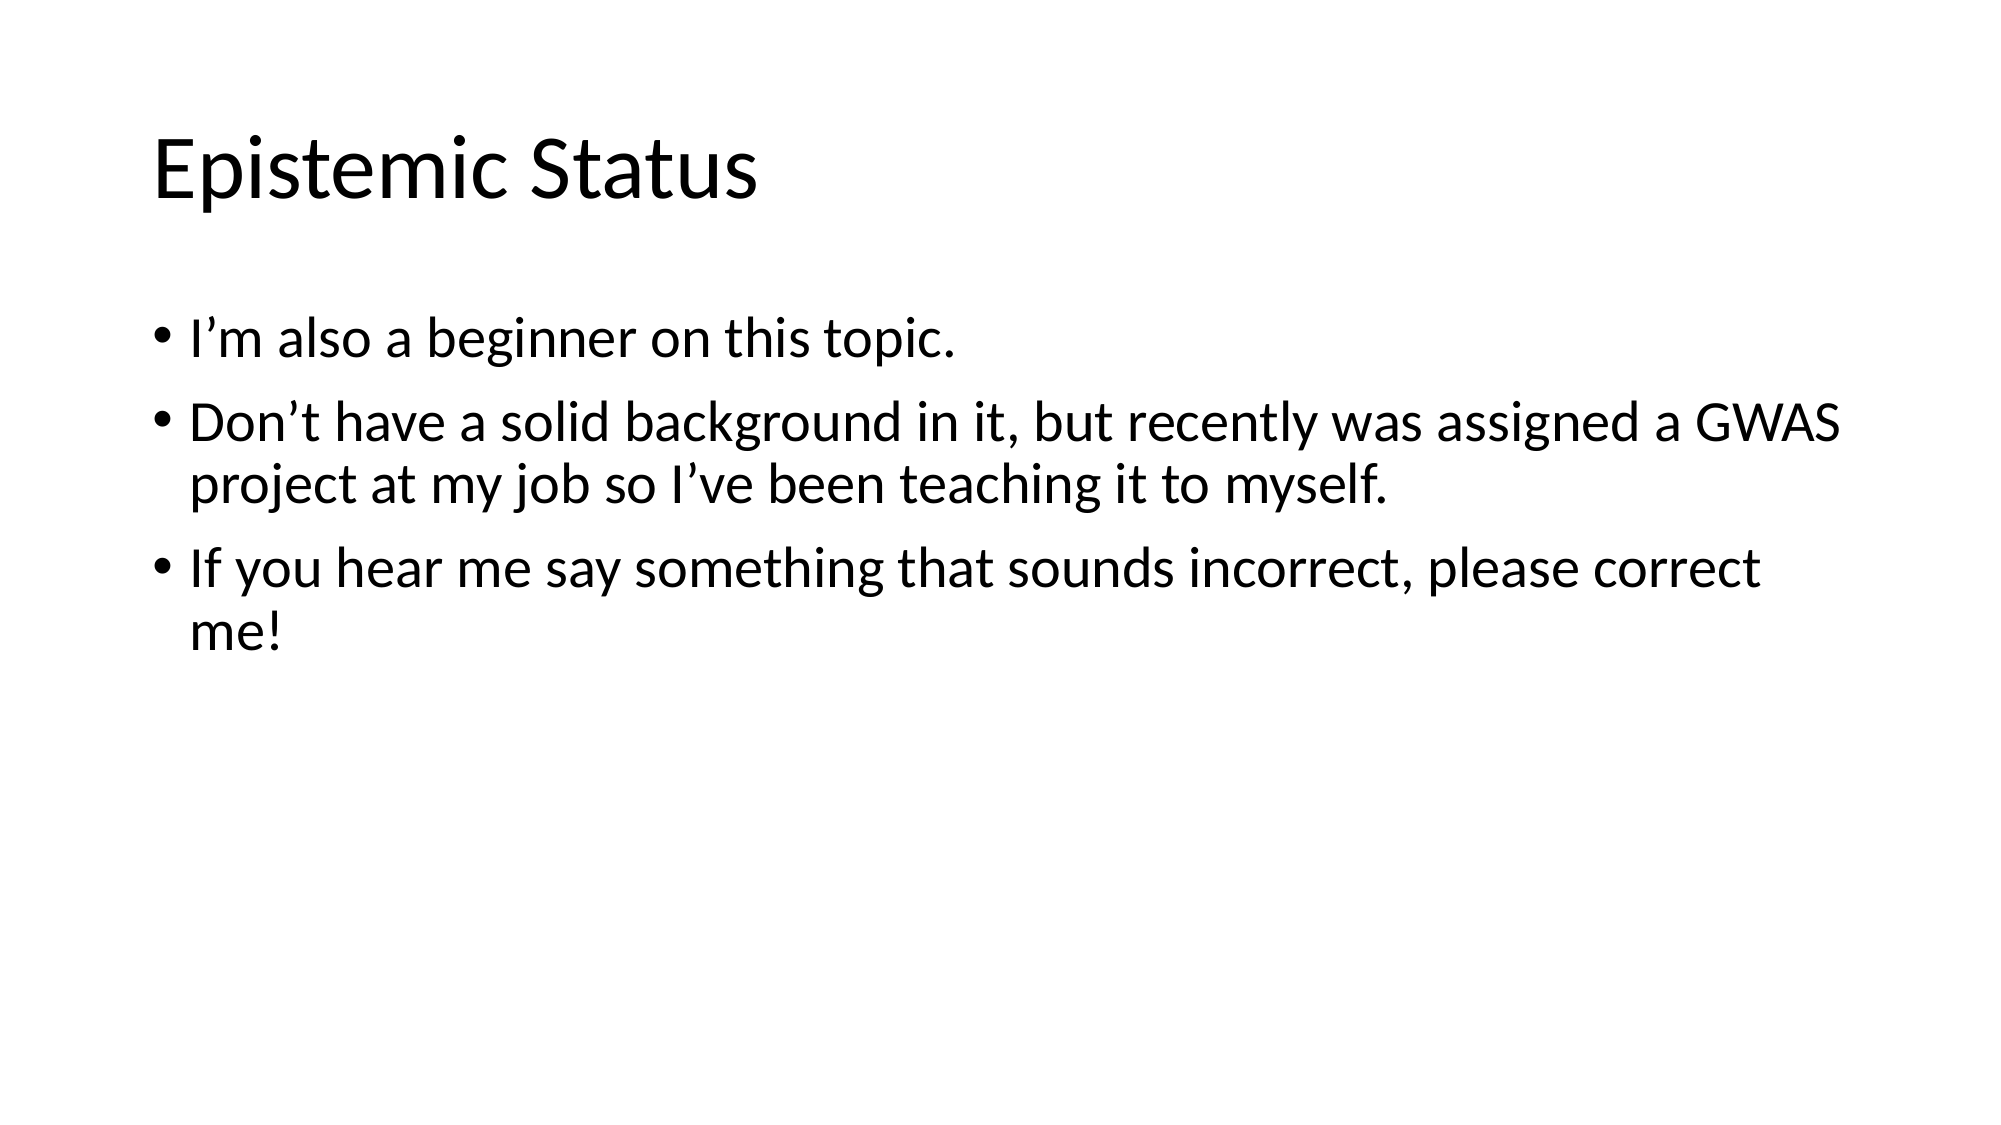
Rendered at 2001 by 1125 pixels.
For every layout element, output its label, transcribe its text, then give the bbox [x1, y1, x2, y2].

title Epistemic Status [137, 59, 1863, 278]
list I’m also a beginner on this topic. Don’t have a solid background in it, but recently was assigned a GWAS project at my job so I’ve been teaching it to myself. If you hear me say something that sounds incorrect, please correct me! [137, 299, 1863, 1014]
